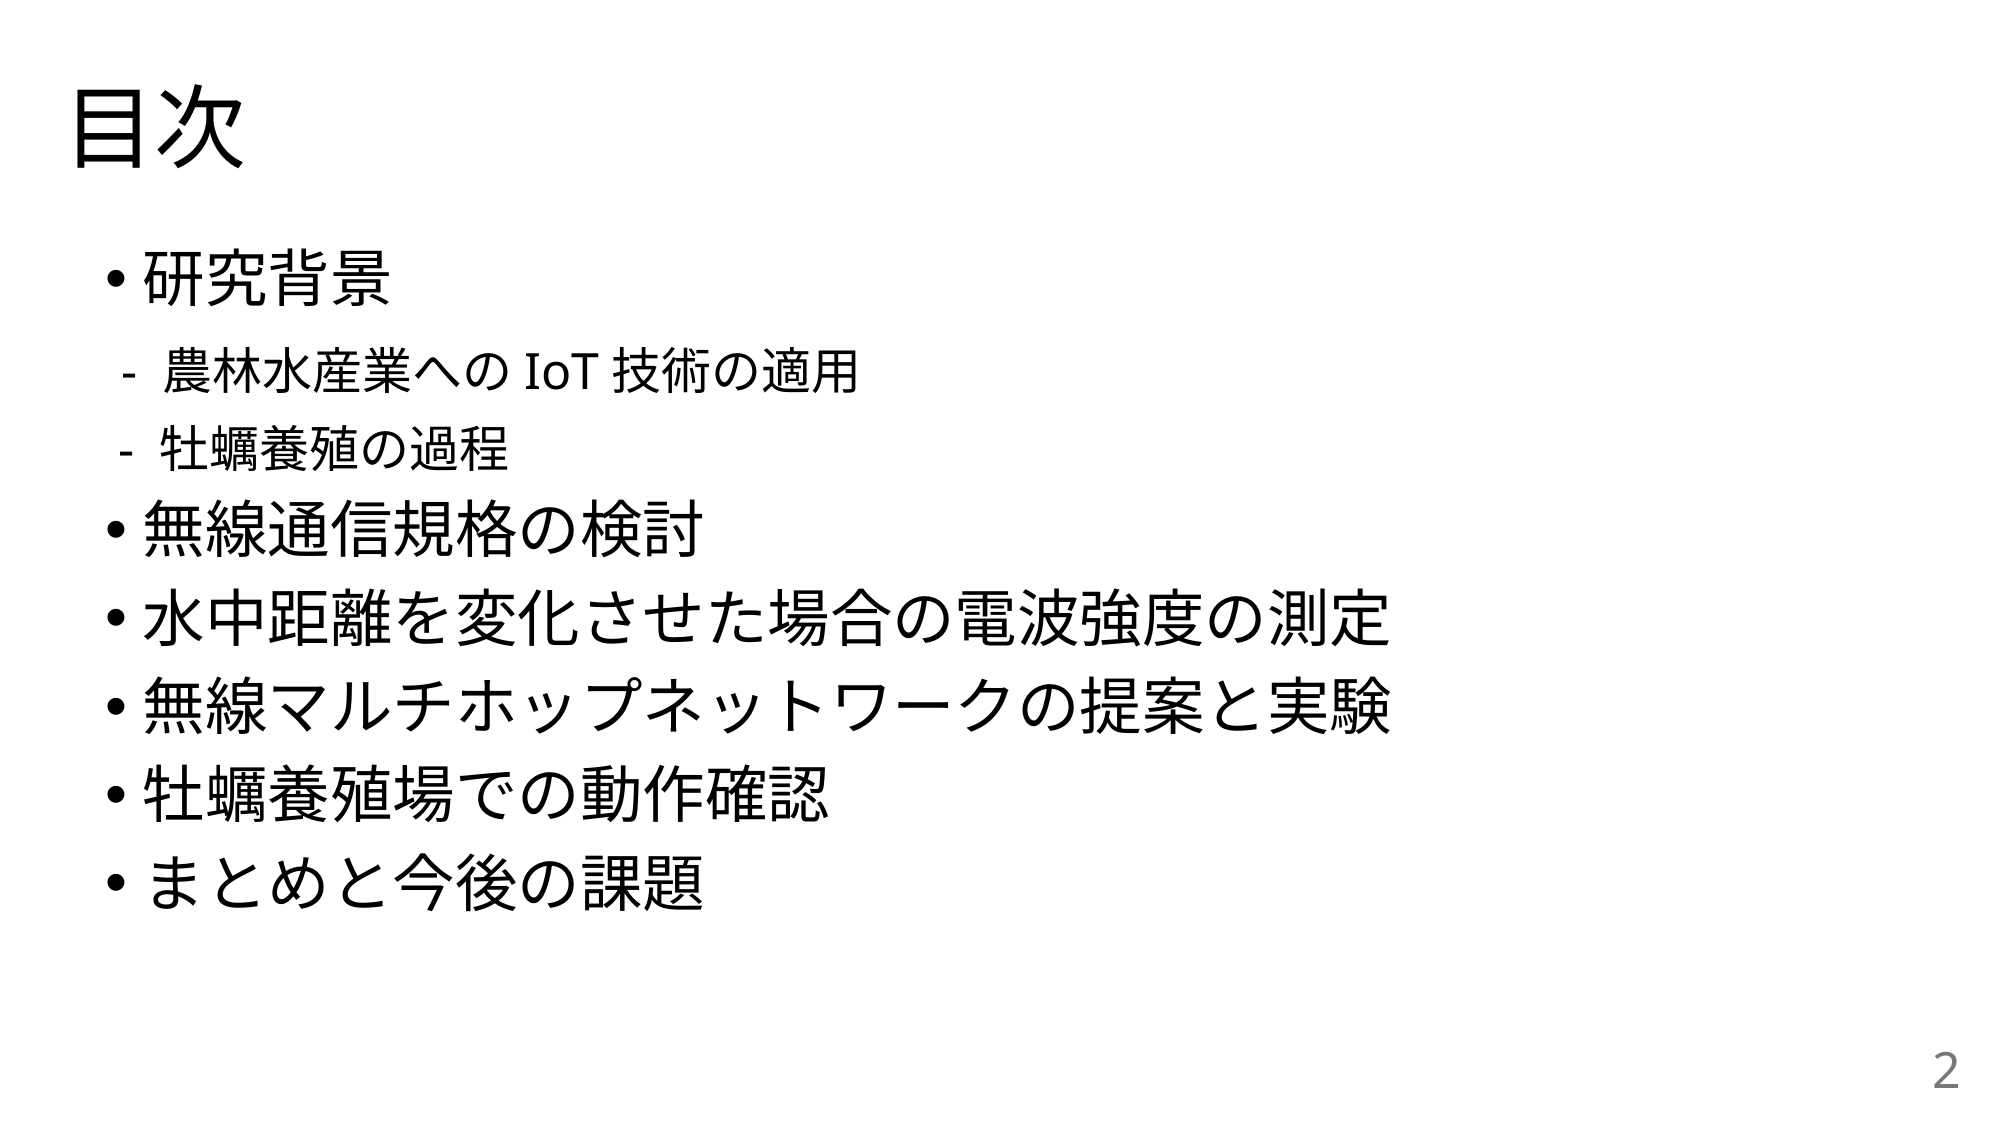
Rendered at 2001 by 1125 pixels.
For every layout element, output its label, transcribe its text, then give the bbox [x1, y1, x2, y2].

slide_number 2 [1525, 1042, 1976, 1103]
title 目次 [48, 22, 1774, 241]
list 研究背景 - 農林水産業へのIoT技術の適用 - 牡蠣養殖の過程 無線通信規格の検討 水中距離を変化させた場合の電波強度の測定 無線マルチホップネットワークの提案と実験 牡蠣養殖場での動作確認 まとめと今後の課題 [90, 240, 1863, 1103]
